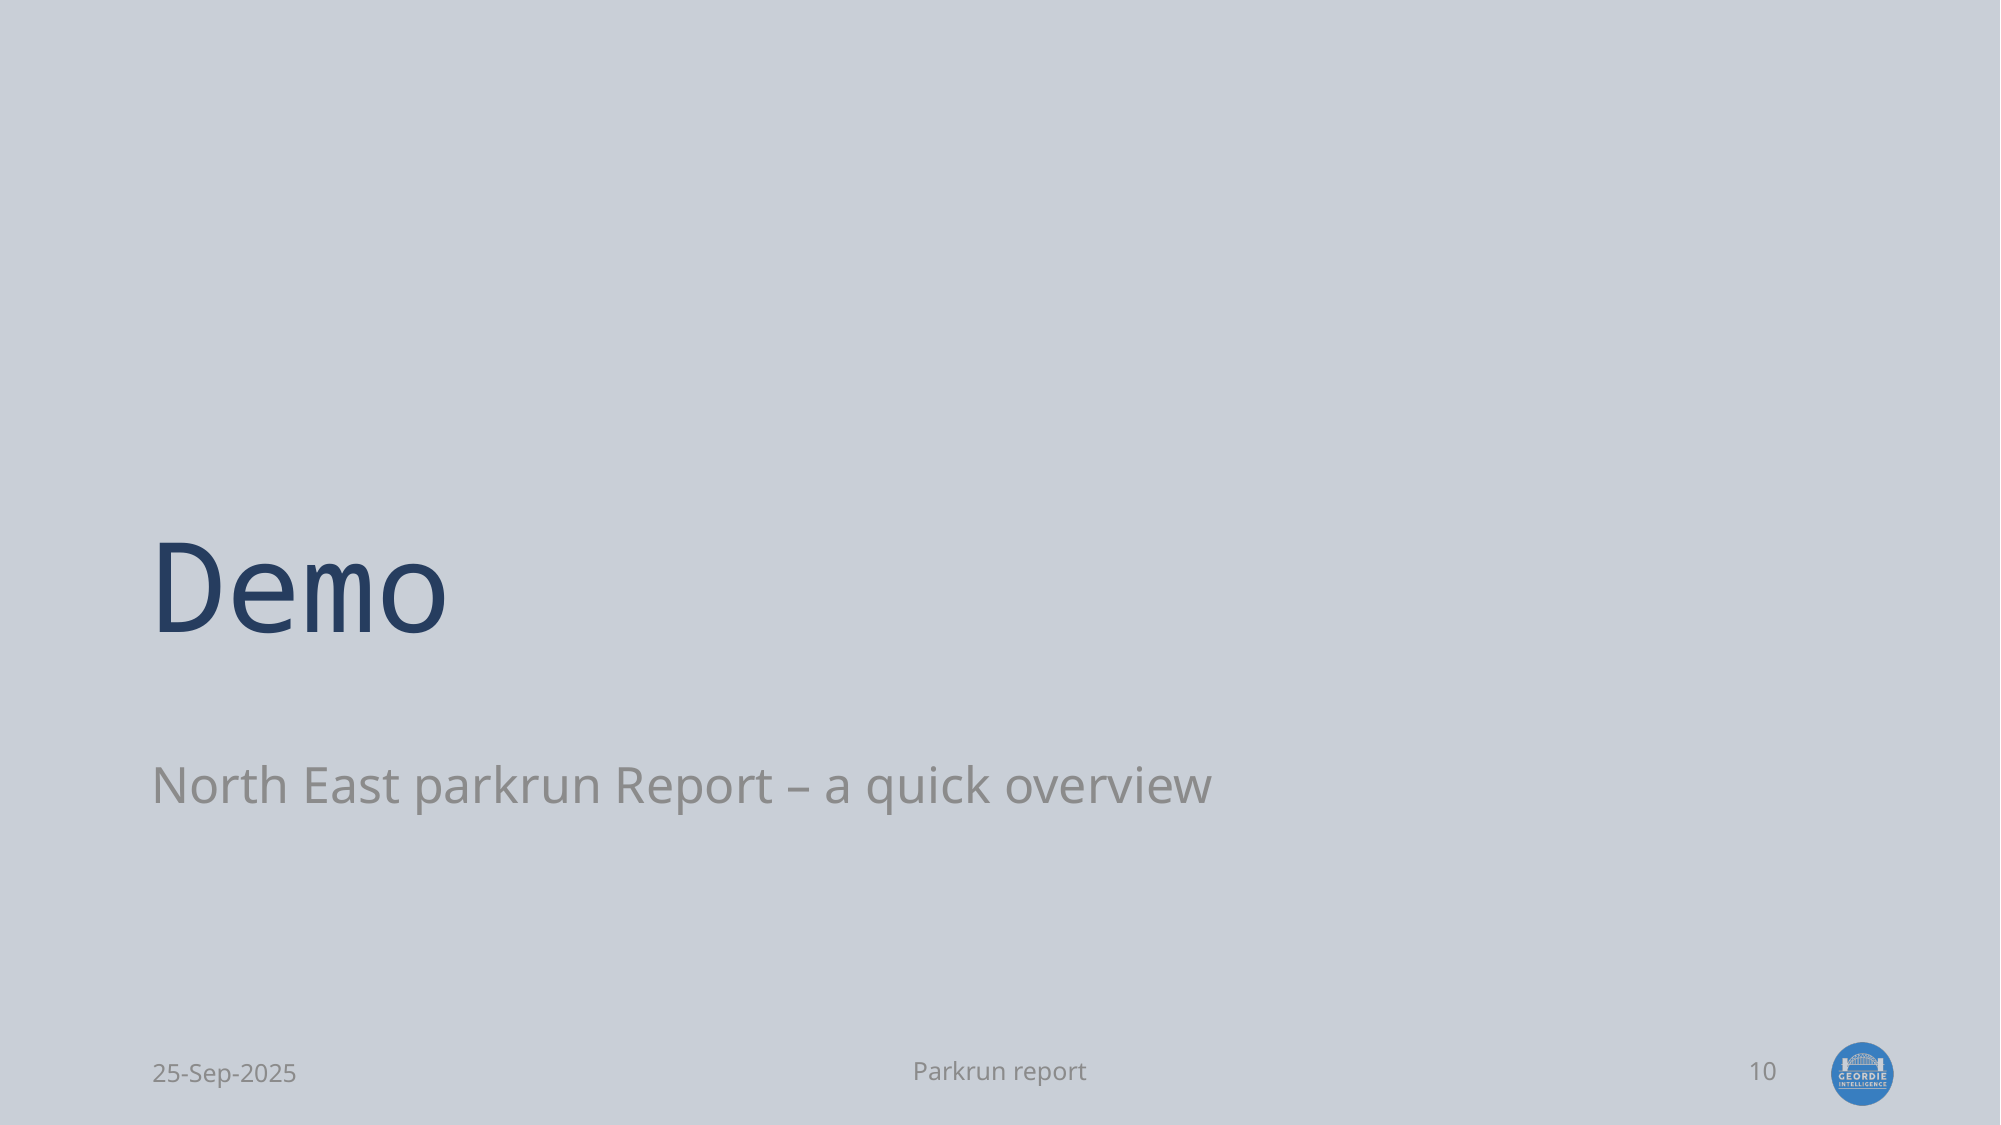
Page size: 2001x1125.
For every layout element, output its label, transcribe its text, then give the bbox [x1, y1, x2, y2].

slide_number 10 [1412, 1042, 1793, 1103]
picture [1831, 1042, 1894, 1106]
title Demo [136, 280, 1862, 668]
slide_number 25-Sep-2025 [137, 1042, 588, 1103]
footer Parkrun report [662, 1042, 1338, 1103]
list North East parkrun Report – a quick overview [136, 752, 1862, 999]
